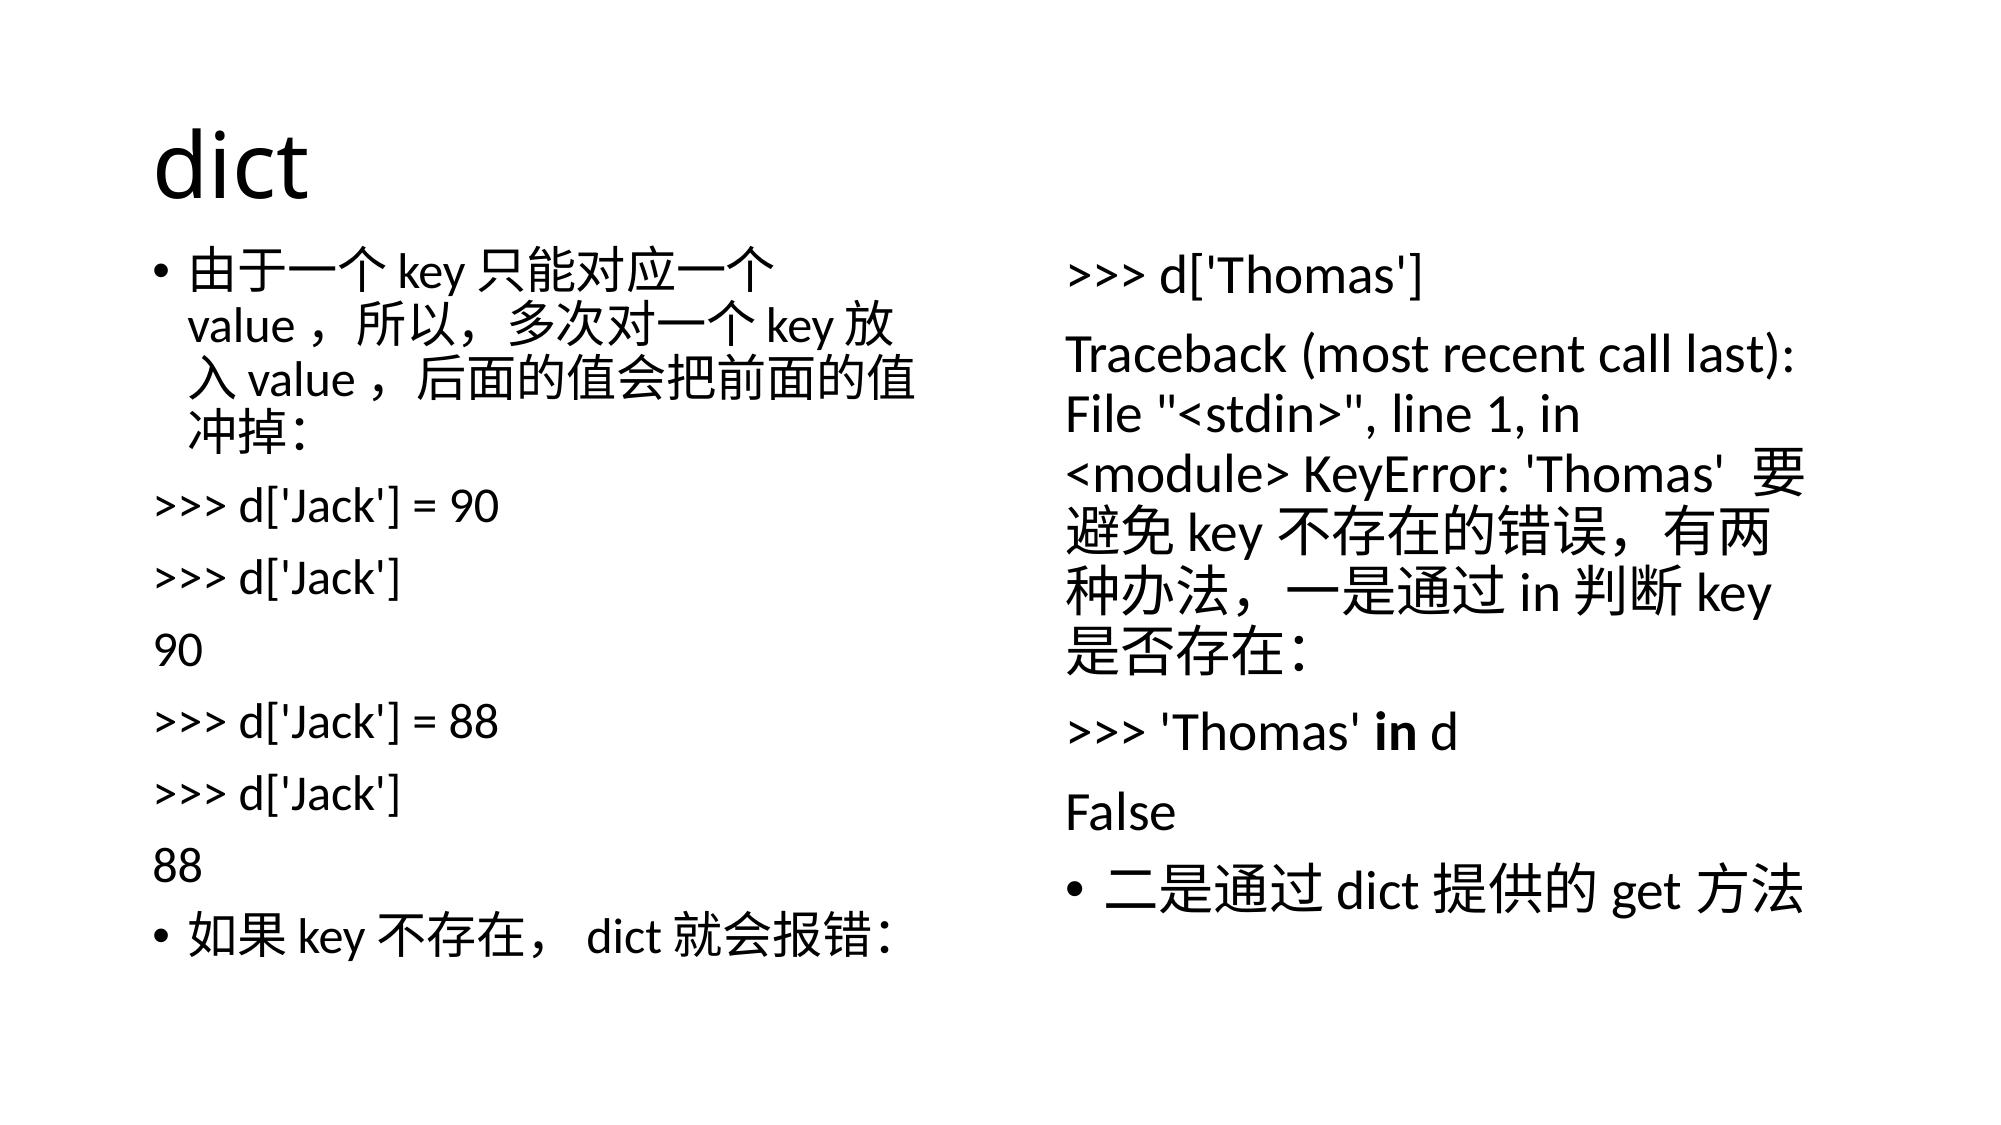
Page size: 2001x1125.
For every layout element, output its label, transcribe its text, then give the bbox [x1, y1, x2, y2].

list 由于一个key只能对应一个value，所以，多次对一个key放入value，后面的值会把前面的值冲掉： >>> d['Jack'] = 90 >>> d['Jack'] 90 >>> d['Jack'] = 88 >>> d['Jack'] 88 如果key不存在，dict就会报错： [137, 238, 959, 977]
title dict [137, 59, 1863, 278]
list >>> d['Thomas'] Traceback (most recent call last): File "<stdin>", line 1, in <module> KeyError: 'Thomas' 要避免key不存在的错误，有两种办法，一是通过in判断key是否存在： >>> 'Thomas' in d False 二是通过dict提供的get方法 [1050, 238, 1827, 977]
